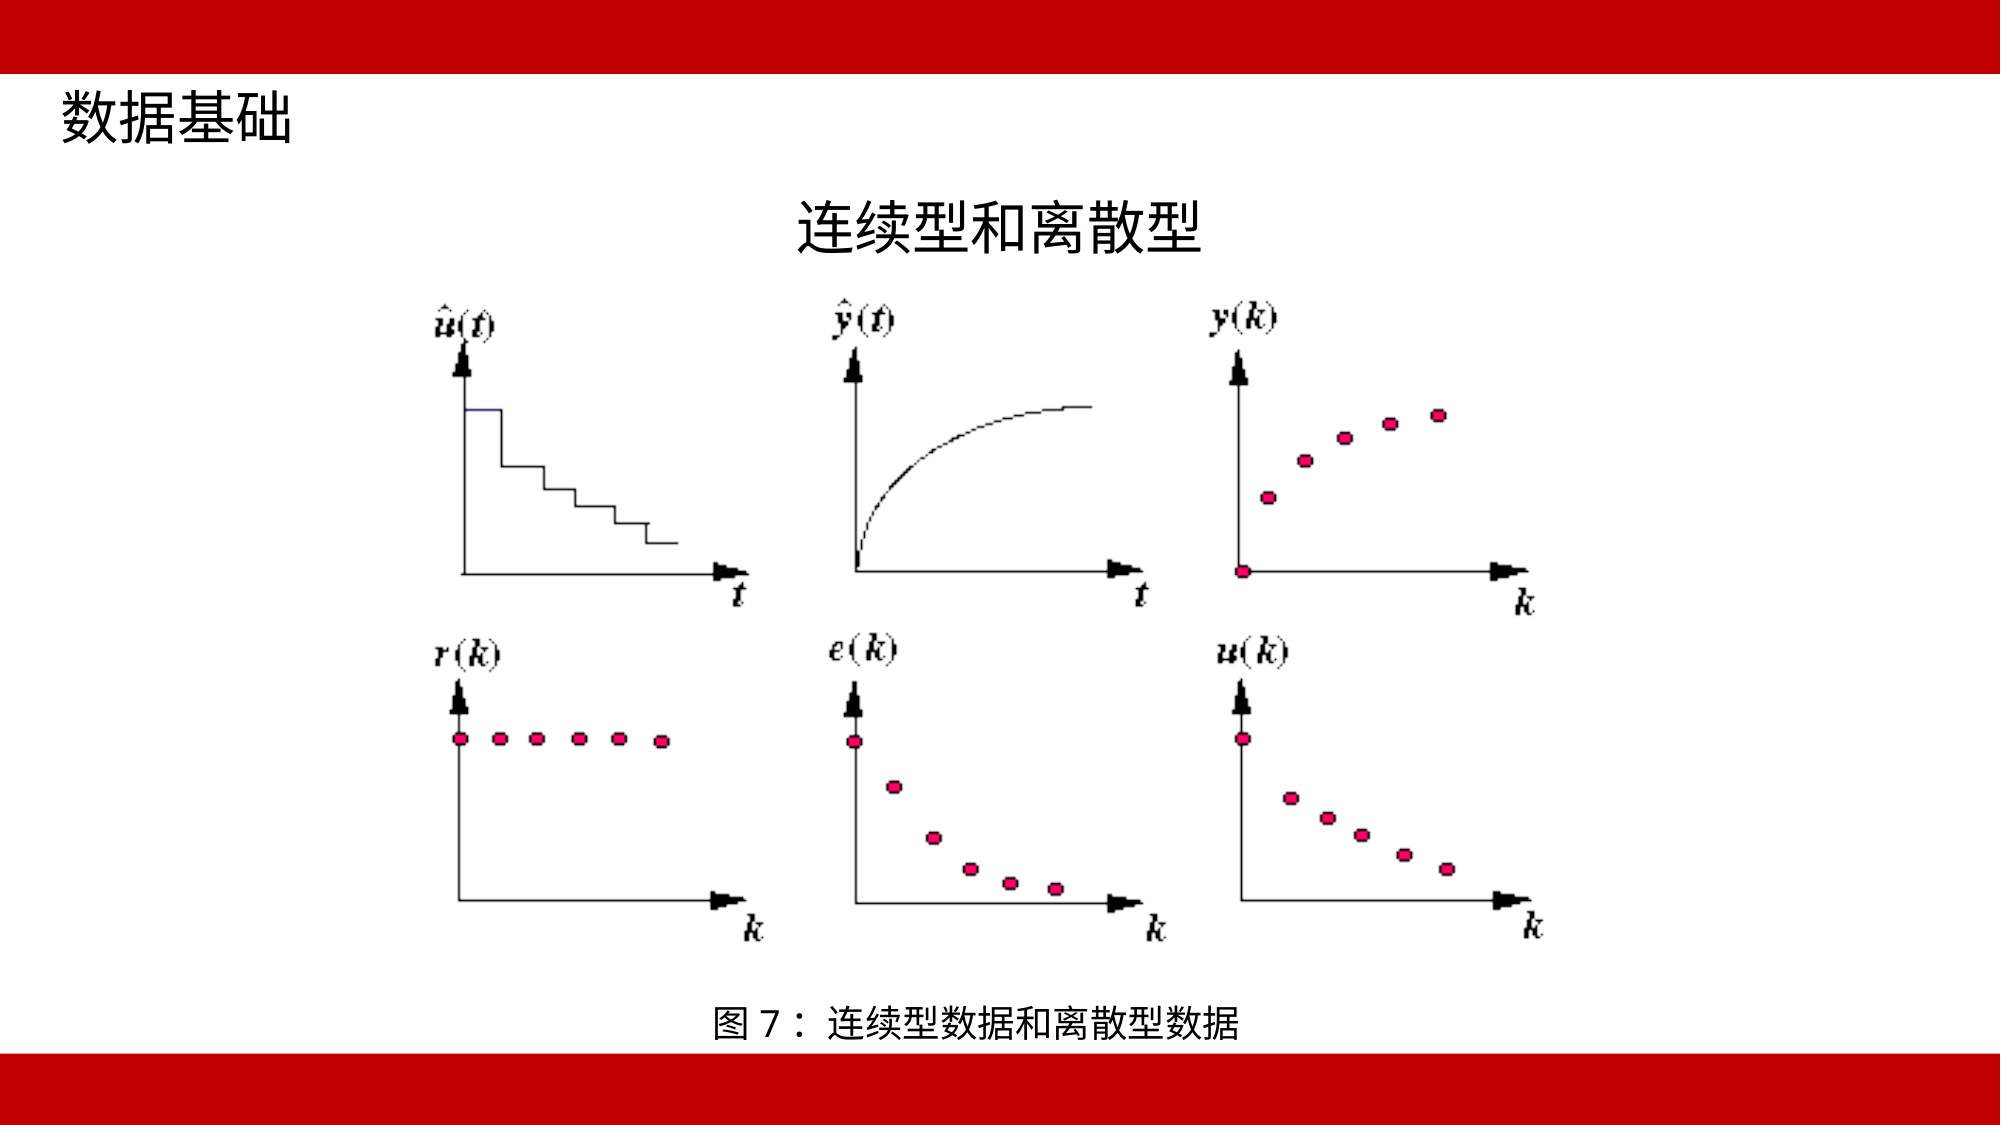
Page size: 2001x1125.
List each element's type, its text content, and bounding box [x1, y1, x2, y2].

text_box [0, 0, 2000, 75]
text_box 数据基础 [45, 75, 309, 159]
text_box [0, 1053, 2000, 1125]
text_box 连续型和离散型 [781, 184, 1219, 270]
picture [433, 296, 1567, 1005]
text_box 图7：连续型数据和离散型数据 [697, 1005, 1255, 1053]
